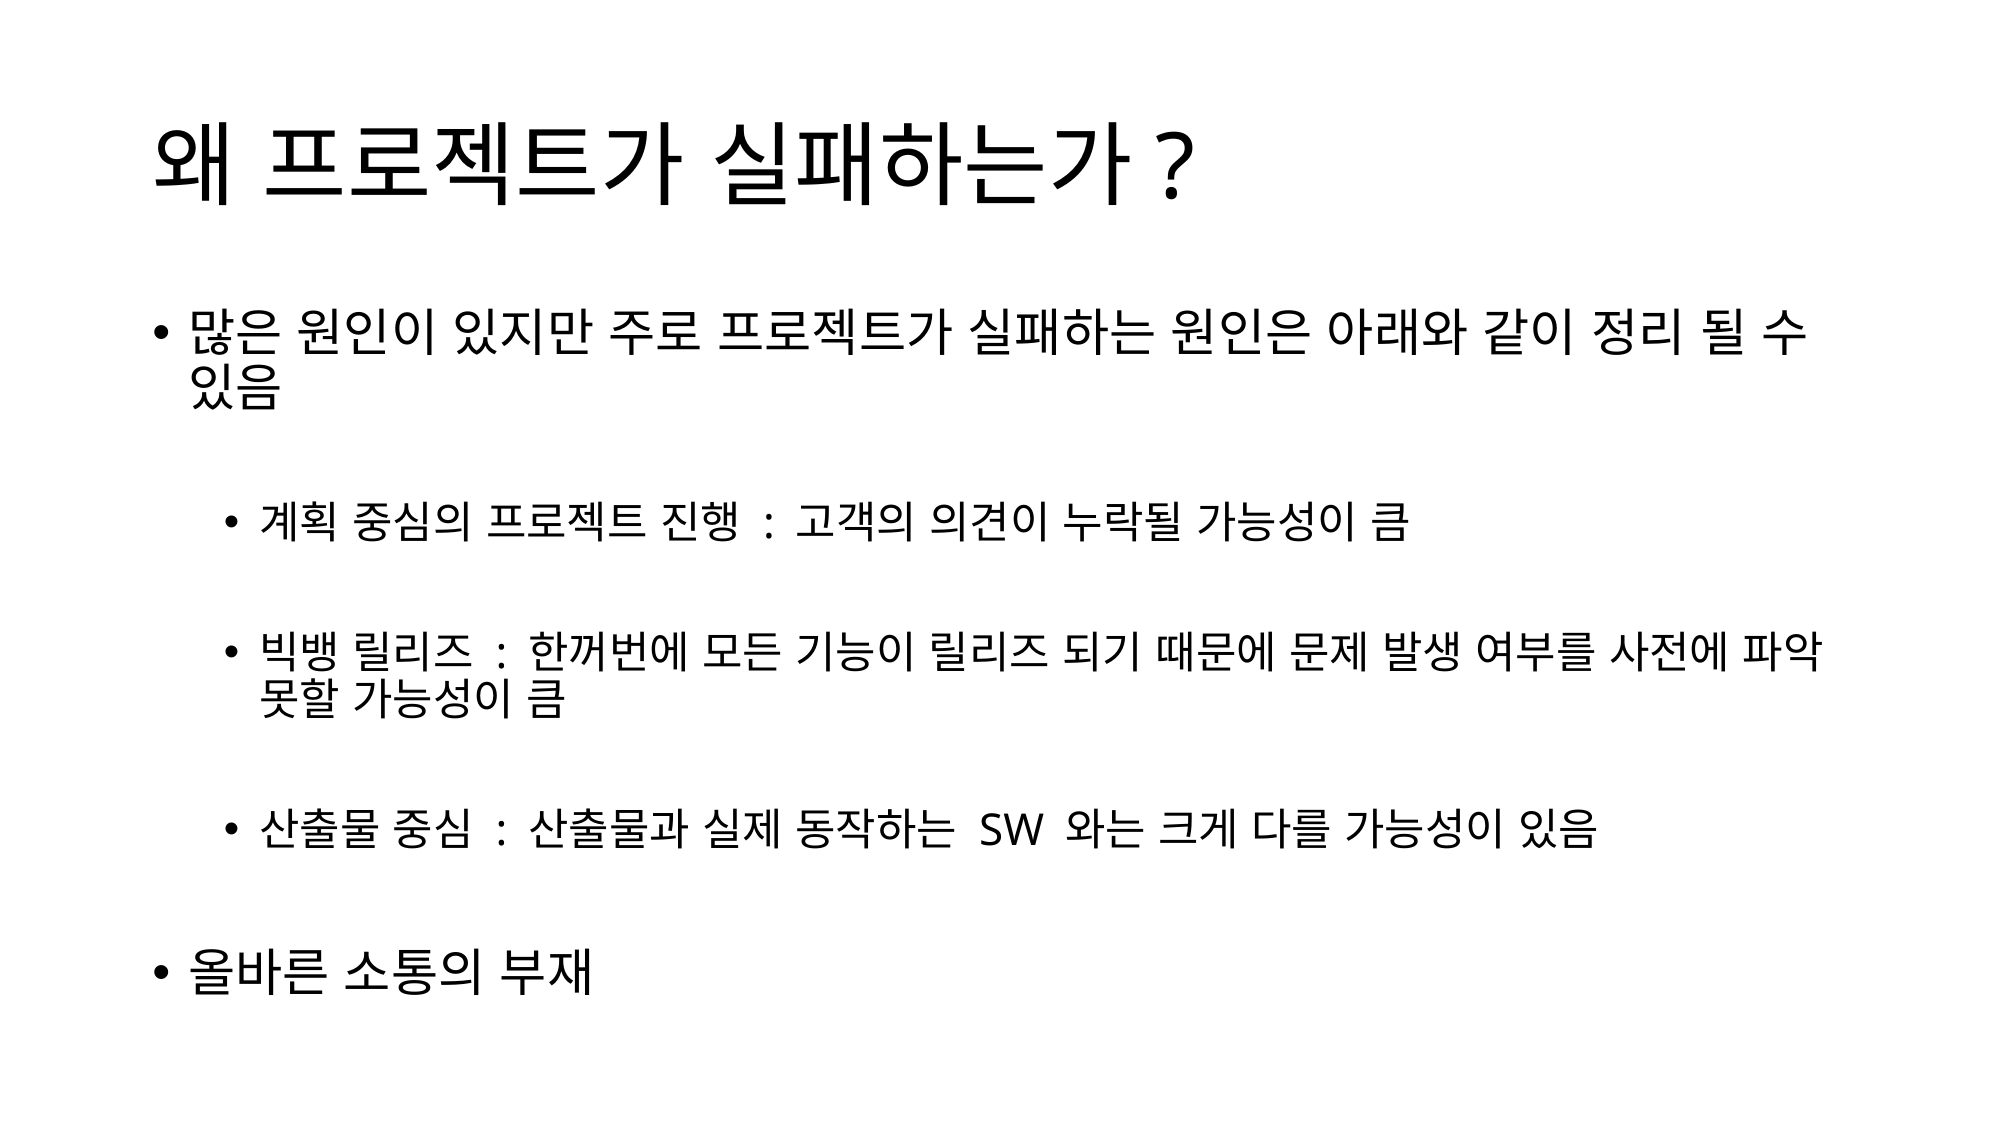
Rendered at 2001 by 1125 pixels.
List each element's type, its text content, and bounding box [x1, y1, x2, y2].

title 왜 프로젝트가 실패하는가? [137, 59, 1863, 278]
list 많은 원인이 있지만 주로 프로젝트가 실패하는 원인은 아래와 같이 정리 될 수 있음 계획 중심의 프로젝트 진행 : 고객의 의견이 누락될 가능성이 큼 빅뱅 릴리즈 : 한꺼번에 모든 기능이 릴리즈 되기 때문에 문제 발생 여부를 사전에 파악 못할 가능성이 큼 산출물 중심 : 산출물과 실제 동작하는 SW 와는 크게 다를 가능성이 있음 올바른 소통의 부재 [137, 299, 1863, 1014]
